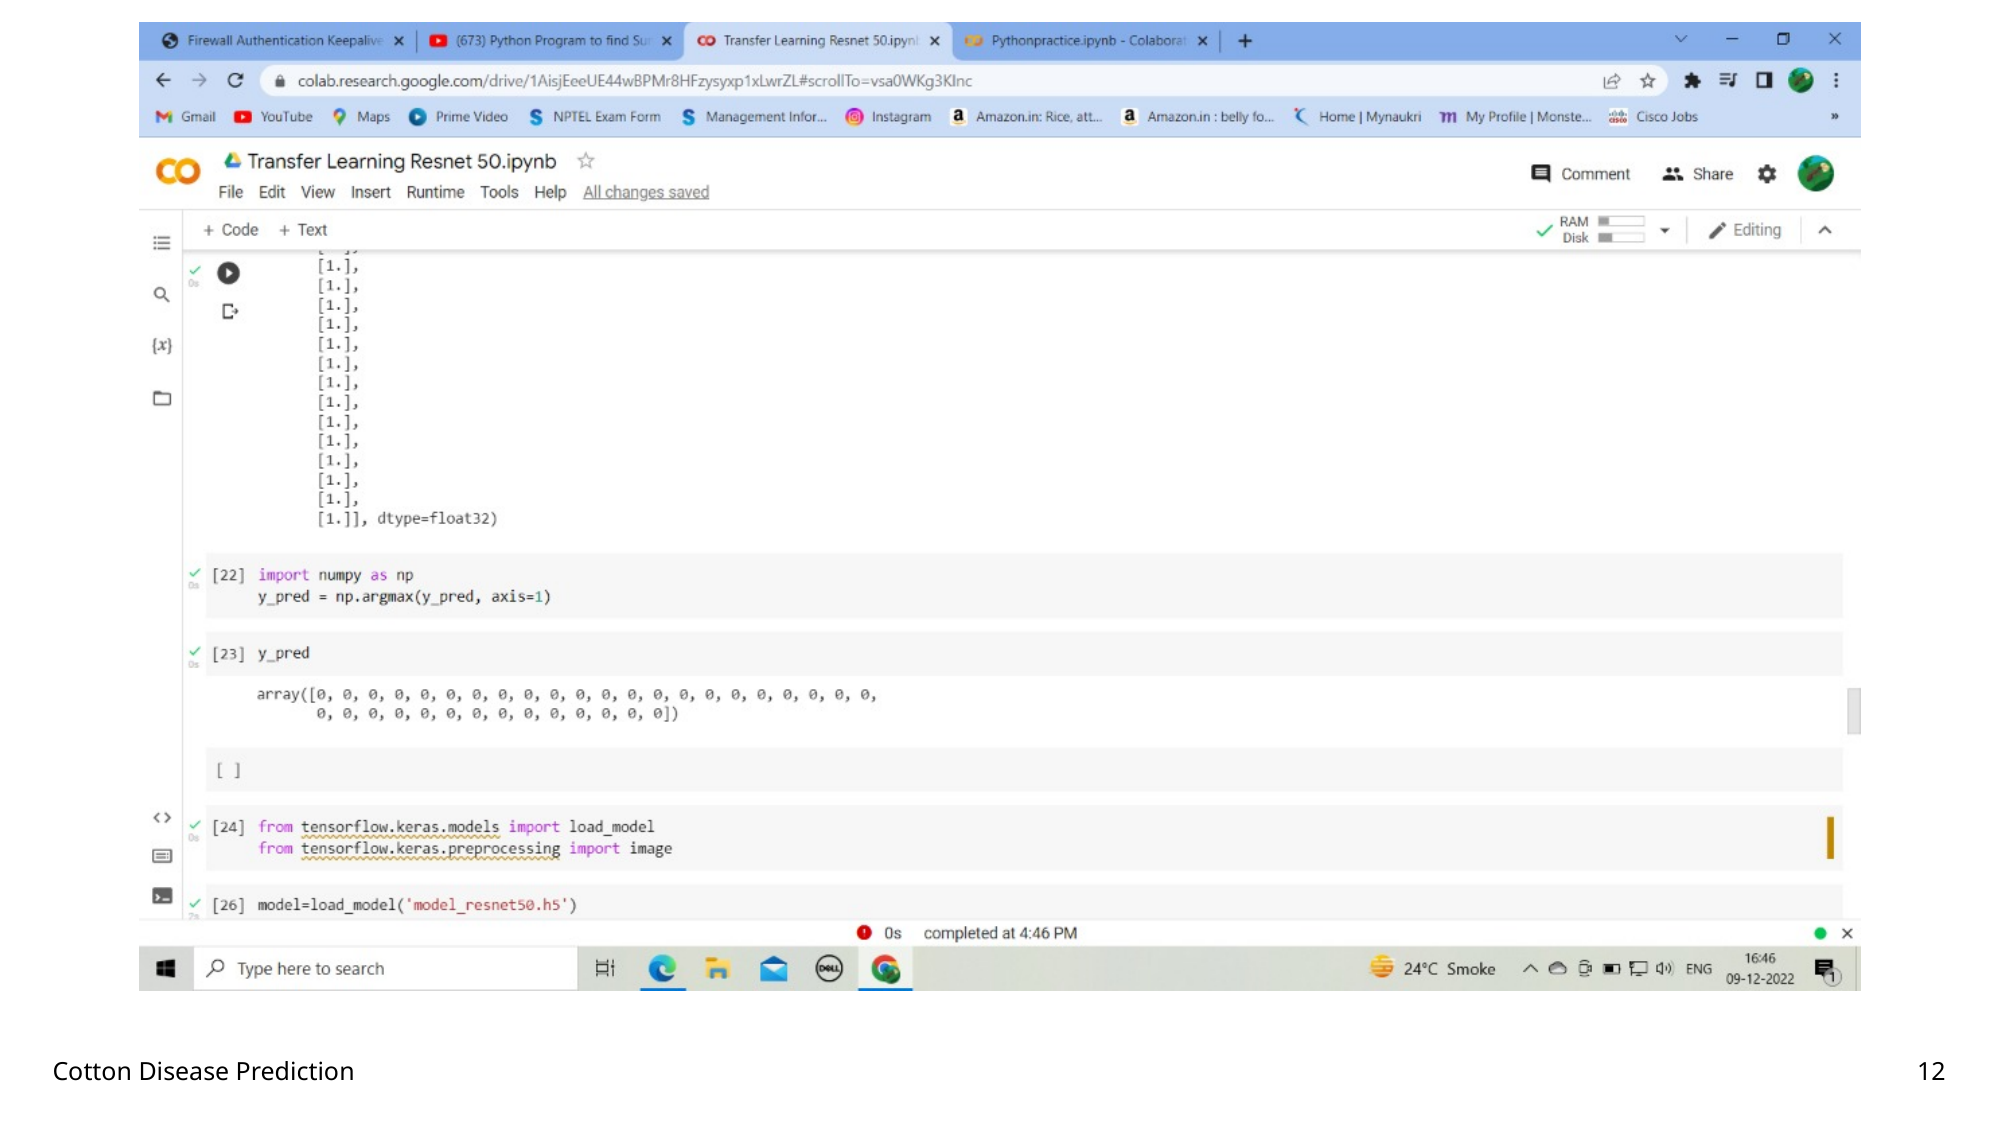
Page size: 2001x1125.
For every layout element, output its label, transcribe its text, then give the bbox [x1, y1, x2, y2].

footer Cotton Disease Prediction [37, 1042, 713, 1103]
slide_number 12 [1510, 1042, 1961, 1103]
picture [138, 22, 1861, 991]
